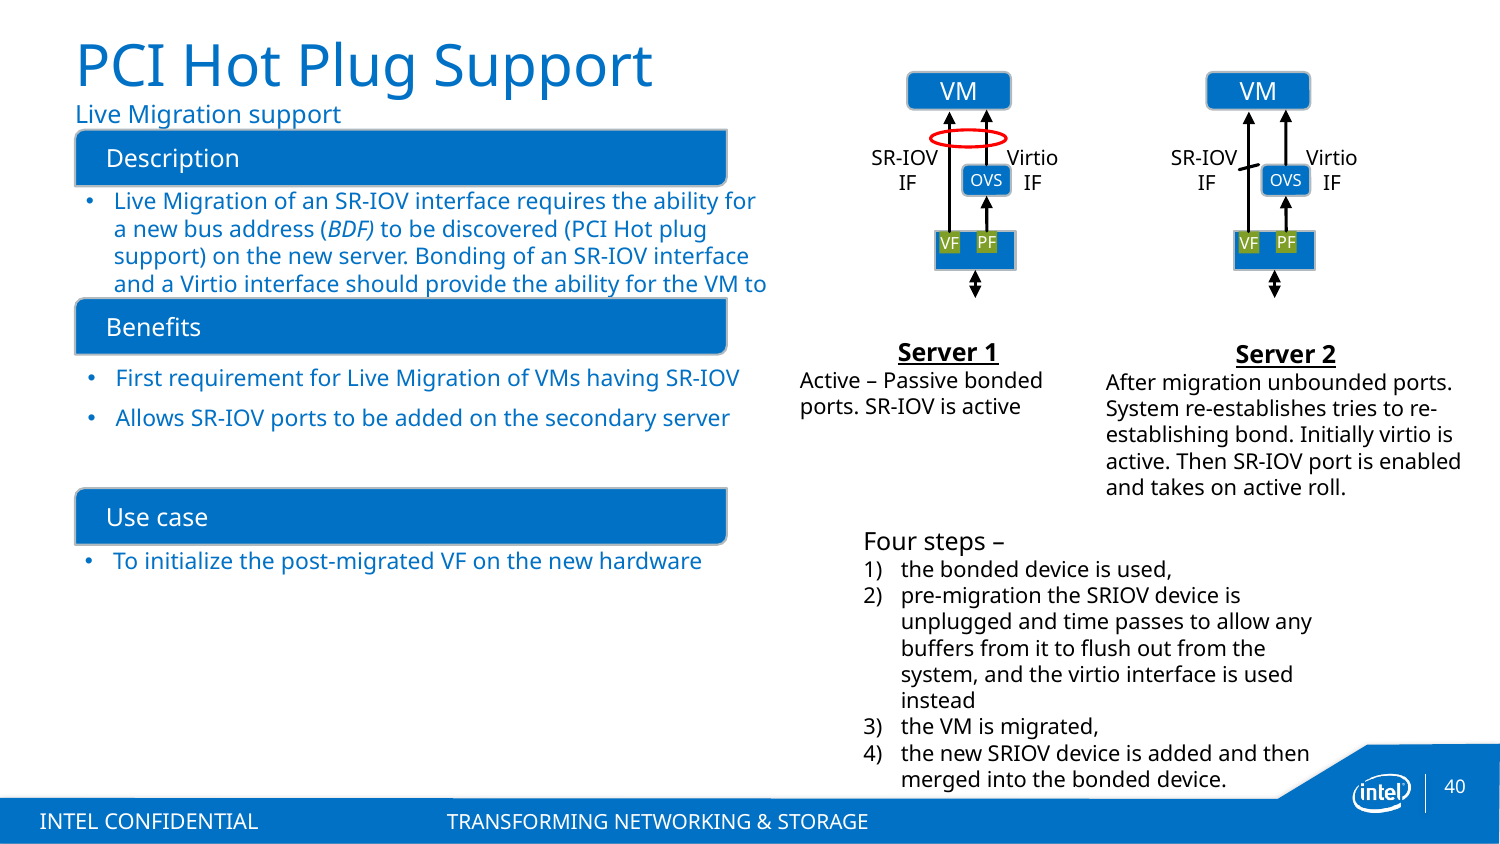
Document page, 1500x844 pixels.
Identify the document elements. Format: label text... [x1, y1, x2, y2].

slide_number INTEL CONFIDENTIAL [39, 808, 357, 834]
text_box Server 1 Active – Passive bonded ports. SR-IOV is active [799, 336, 1097, 419]
picture [1351, 770, 1412, 814]
text_box Benefits [75, 297, 727, 355]
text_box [869, 71, 1066, 299]
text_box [1168, 71, 1365, 299]
text_box Server 2 After migration unbounded ports. System re-establishes tries to re-establishing bond. Initially virtio is active. Then SR-IOV port is enabled and takes on active roll. [1105, 338, 1466, 500]
title PCI Hot Plug Support Live Migration support [75, 25, 1425, 131]
text_box Four steps – the bonded device is used, pre-migration the SRIOV device is unplugged and time passes to allow any buffers from it to flush out from the system, and the virtio interface is used instead the VM is migrated, the new SRIOV device is added and then merged into the bonded device. [863, 525, 1330, 792]
text_box Description [75, 129, 727, 186]
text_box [1238, 164, 1259, 170]
text_box To initialize the post-migrated VF on the new hardware [56, 546, 769, 771]
text_box Live Migration of an SR-IOV interface requires the ability for a new bus address (BDF) to be discovered (PCI Hot plug support) on the new server. Bonding of an SR-IOV interface and a Virtio interface should provide the ability for the VM to be migrated [57, 186, 770, 299]
text_box Use case [75, 488, 727, 545]
text_box First requirement for Live Migration of VMs having SR-IOV Allows SR-IOV ports to be added on the secondary server [59, 363, 771, 476]
